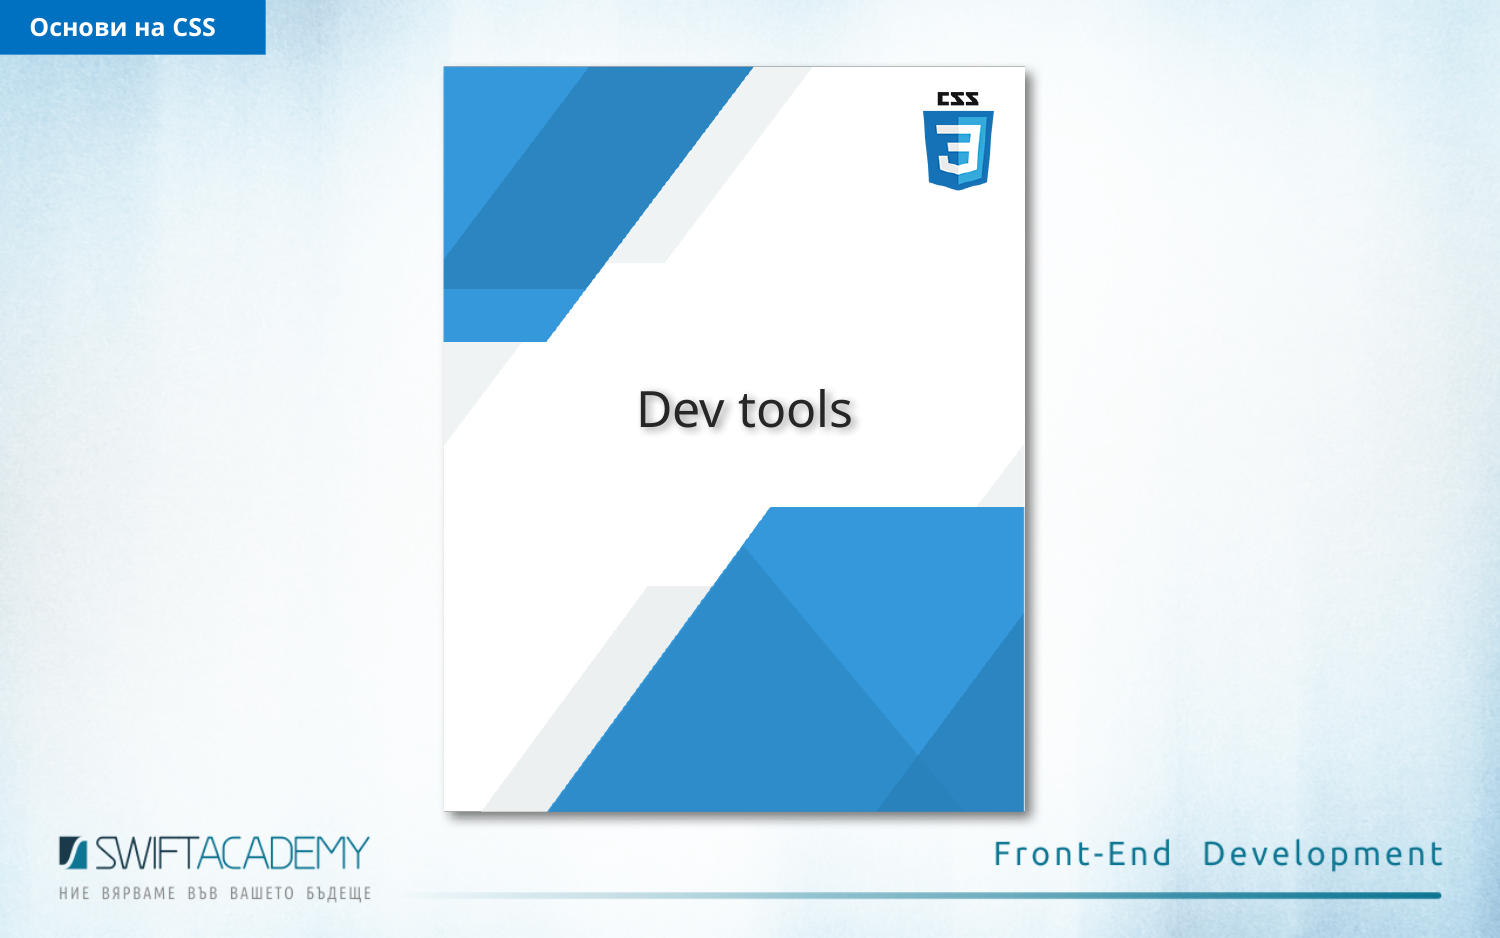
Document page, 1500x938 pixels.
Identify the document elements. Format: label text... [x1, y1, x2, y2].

text_box Основи на CSS [14, 4, 266, 49]
text_box [0, 0, 267, 56]
picture [0, 0, 1500, 938]
